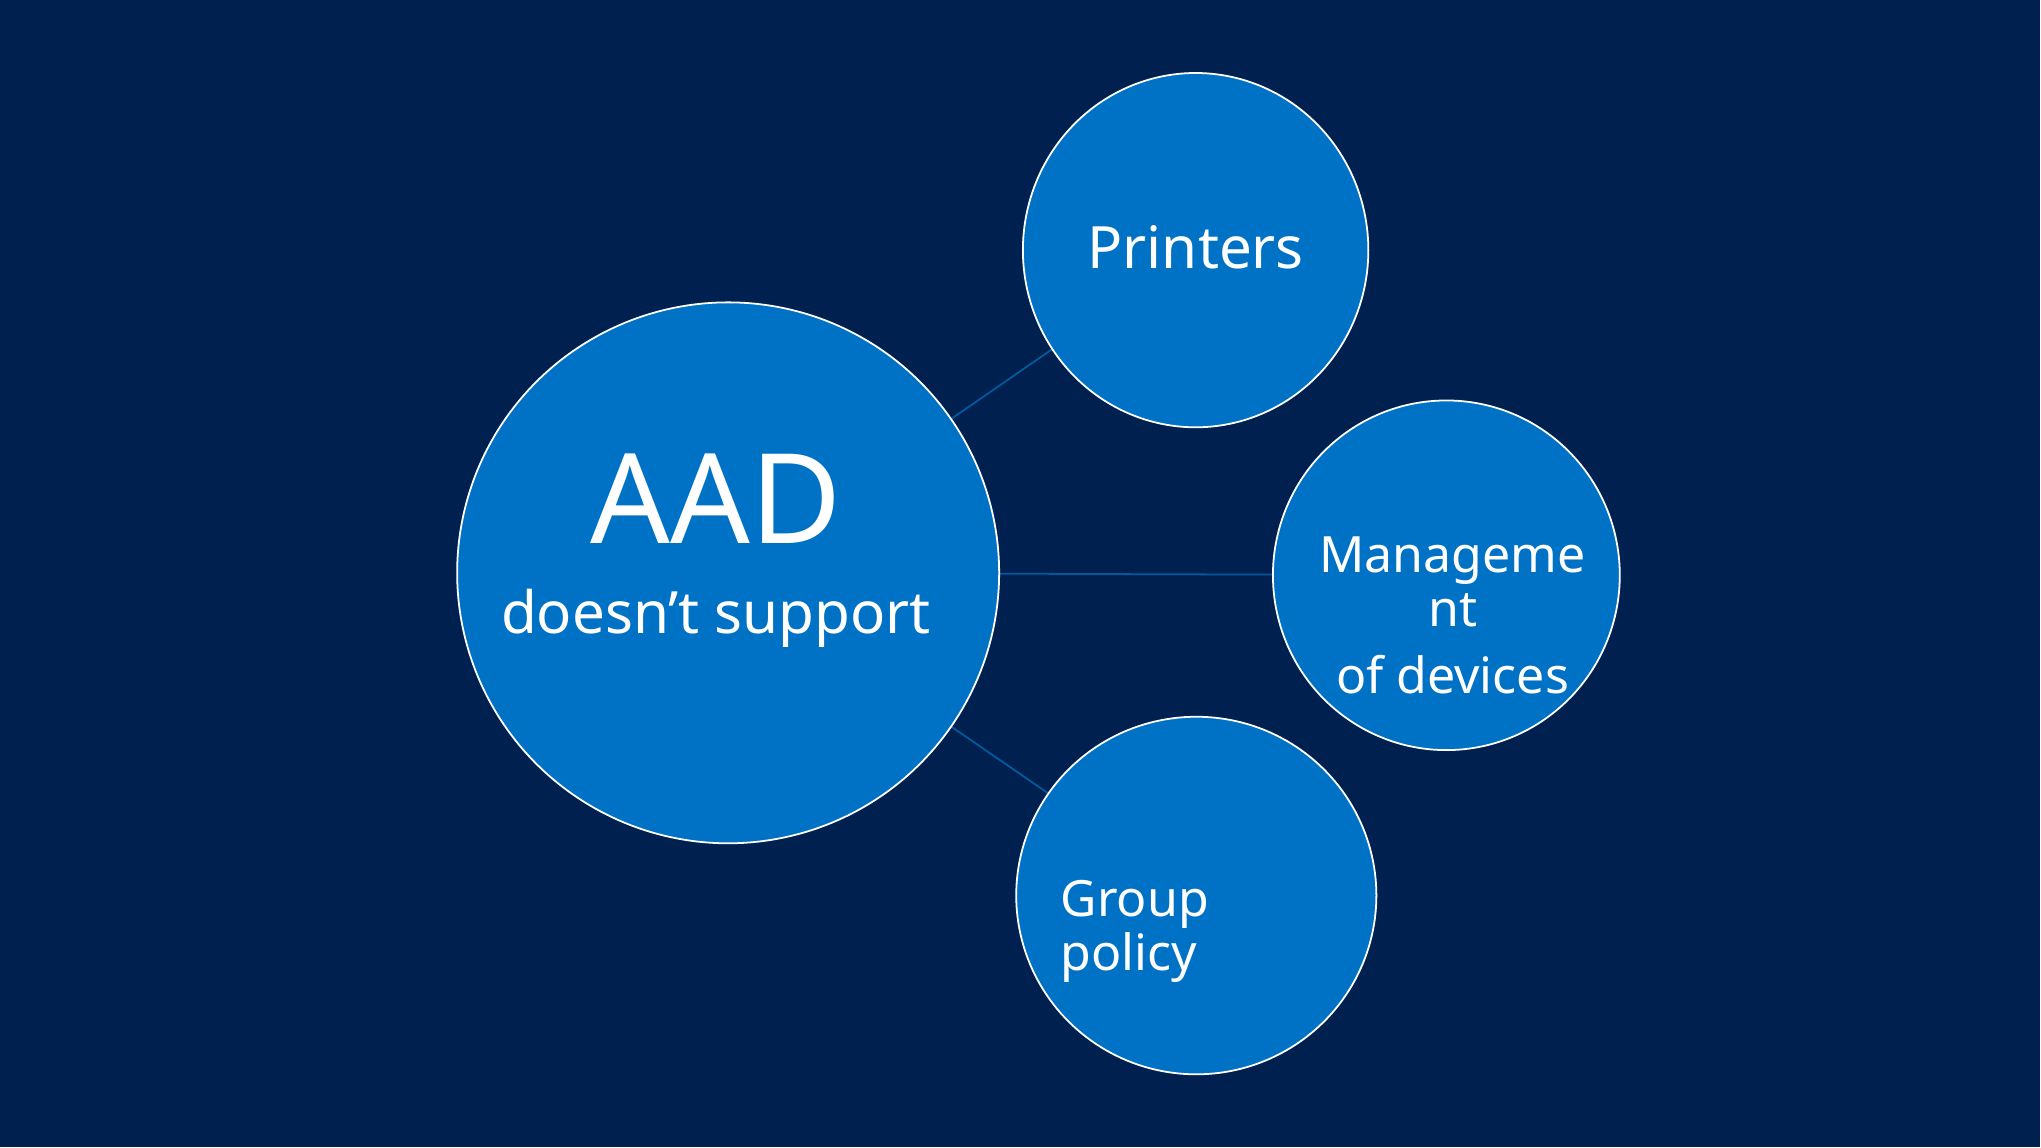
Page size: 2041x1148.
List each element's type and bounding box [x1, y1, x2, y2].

text_box [431, 120, 1793, 1028]
